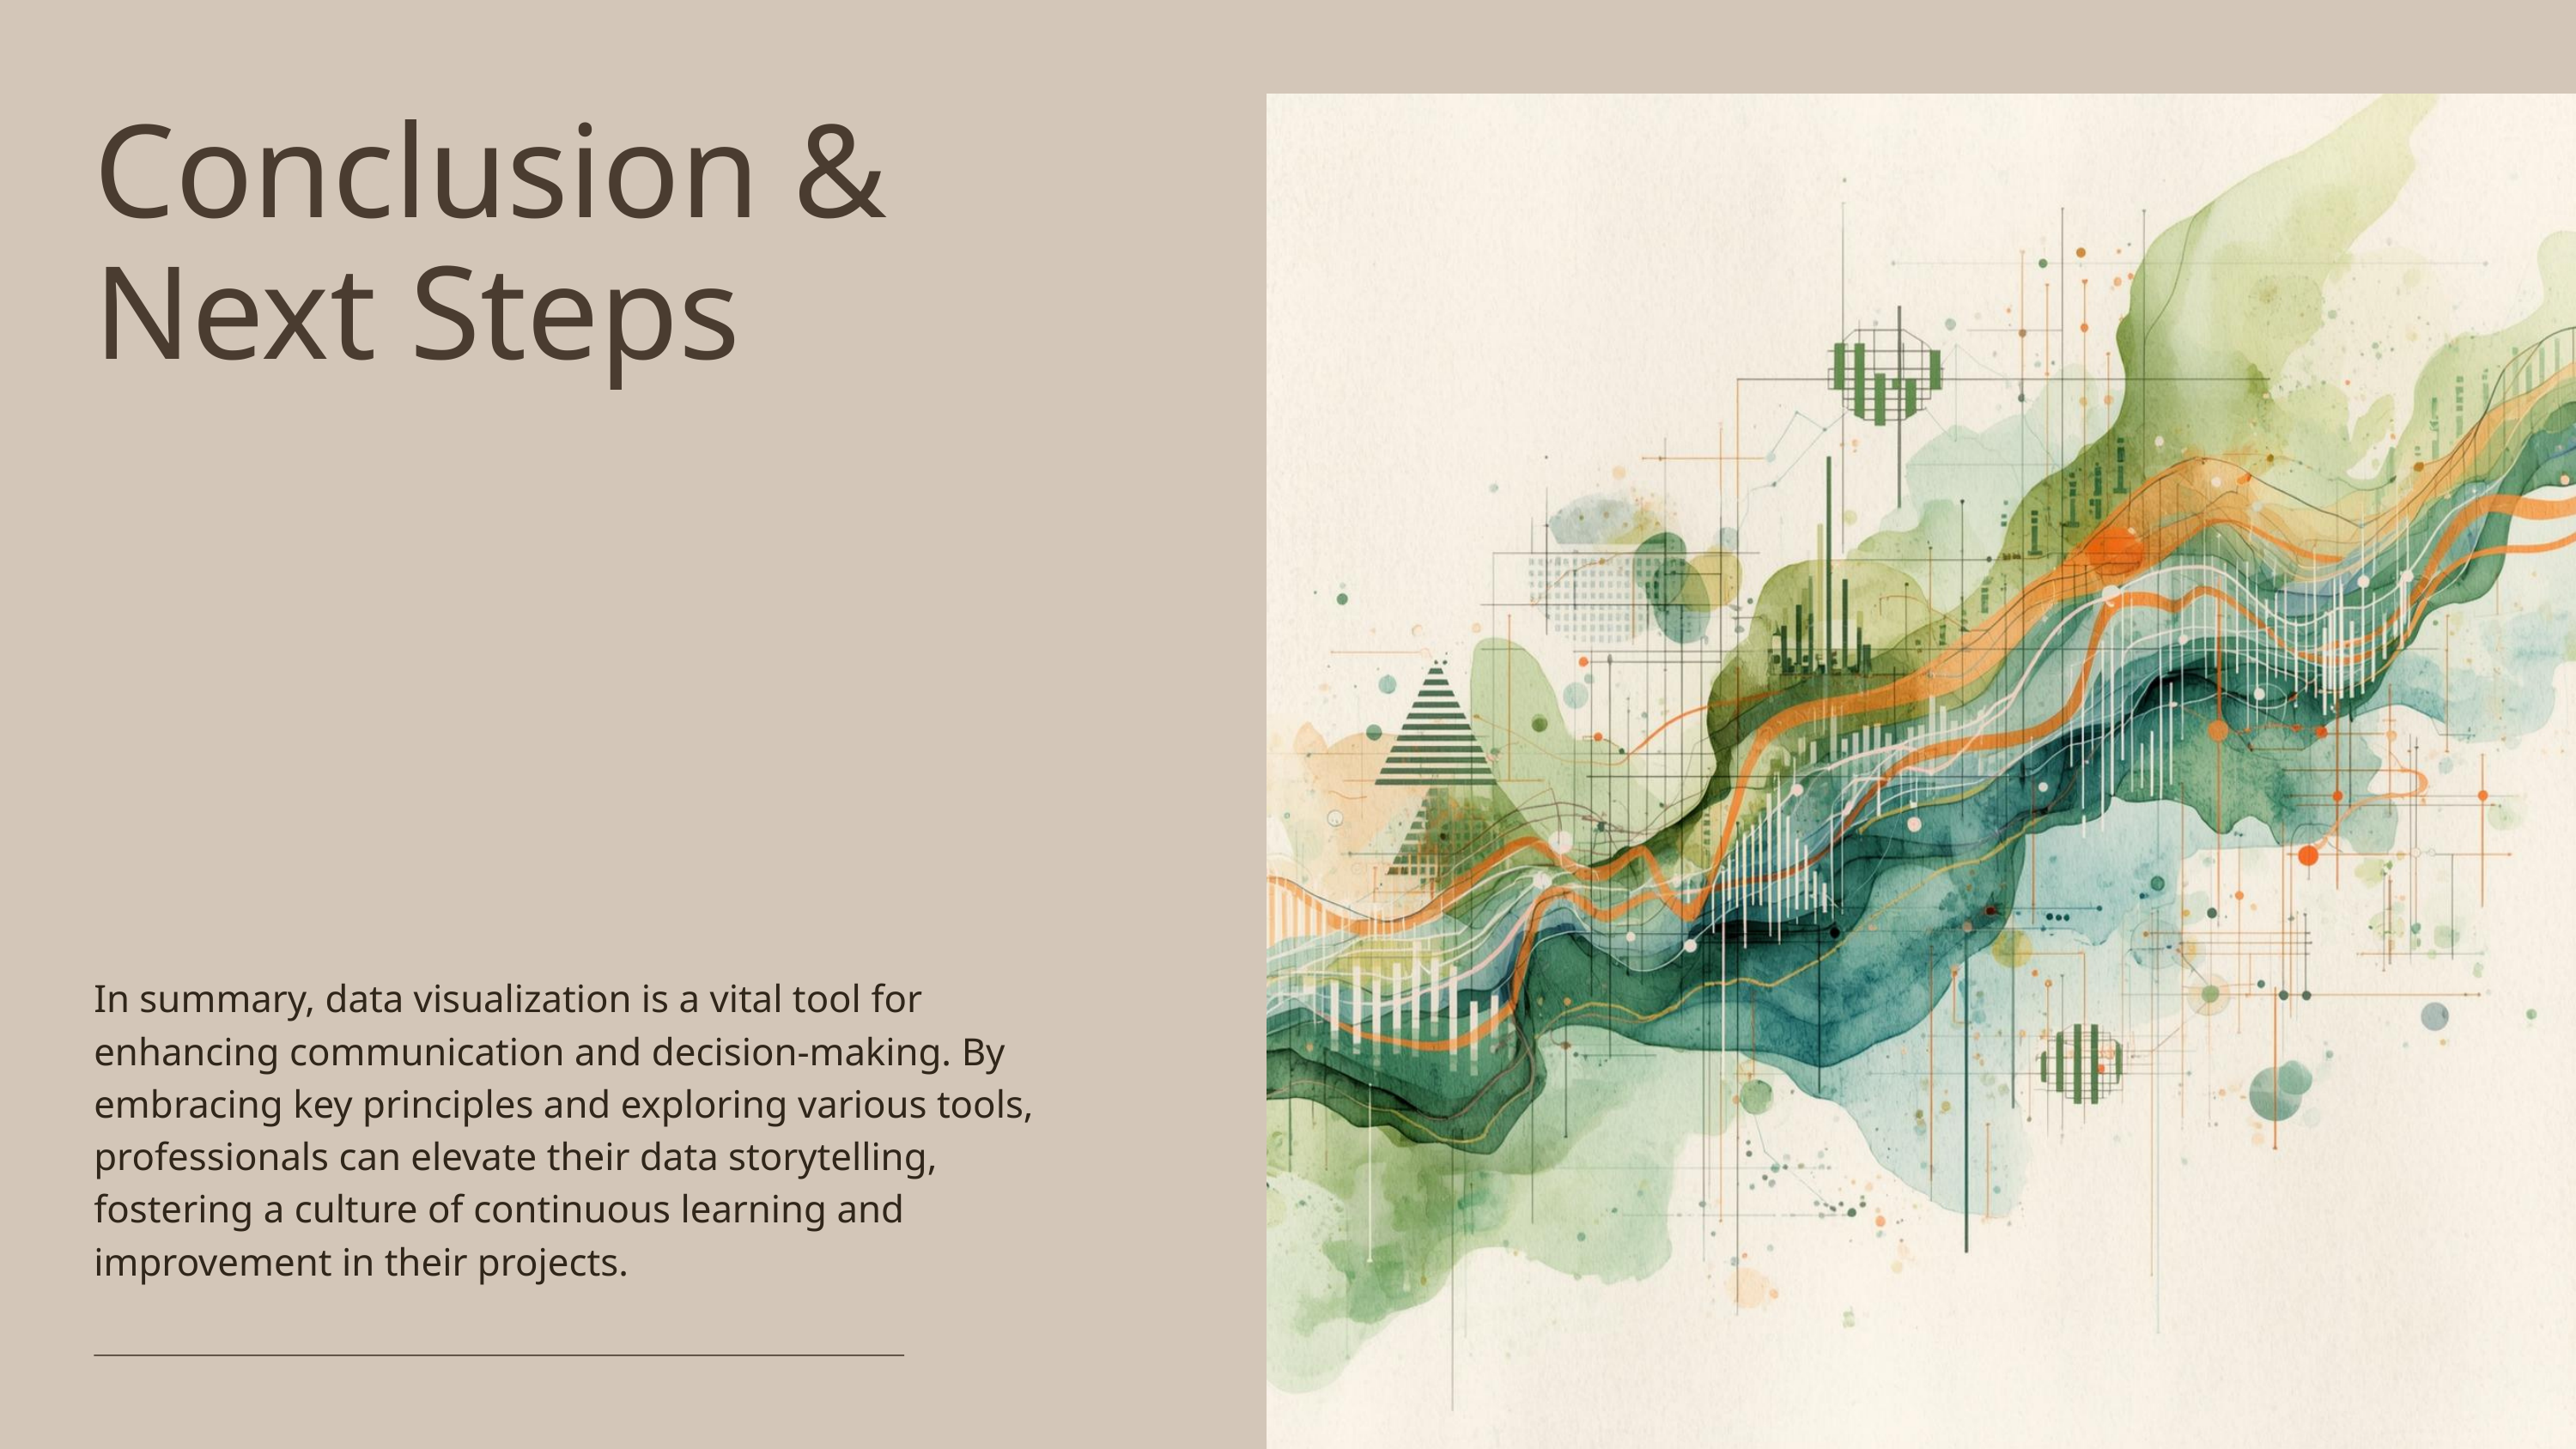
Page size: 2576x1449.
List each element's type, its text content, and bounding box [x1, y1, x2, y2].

text_box Conclusion & Next Steps [94, 101, 1064, 385]
text_box In summary, data visualization is a vital tool for enhancing communication and decision-making. By embracing key principles and exploring various tools, professionals can elevate their data storytelling, fostering a culture of continuous learning and improvement in their projects. [94, 967, 1064, 1283]
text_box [1266, 94, 2576, 1449]
